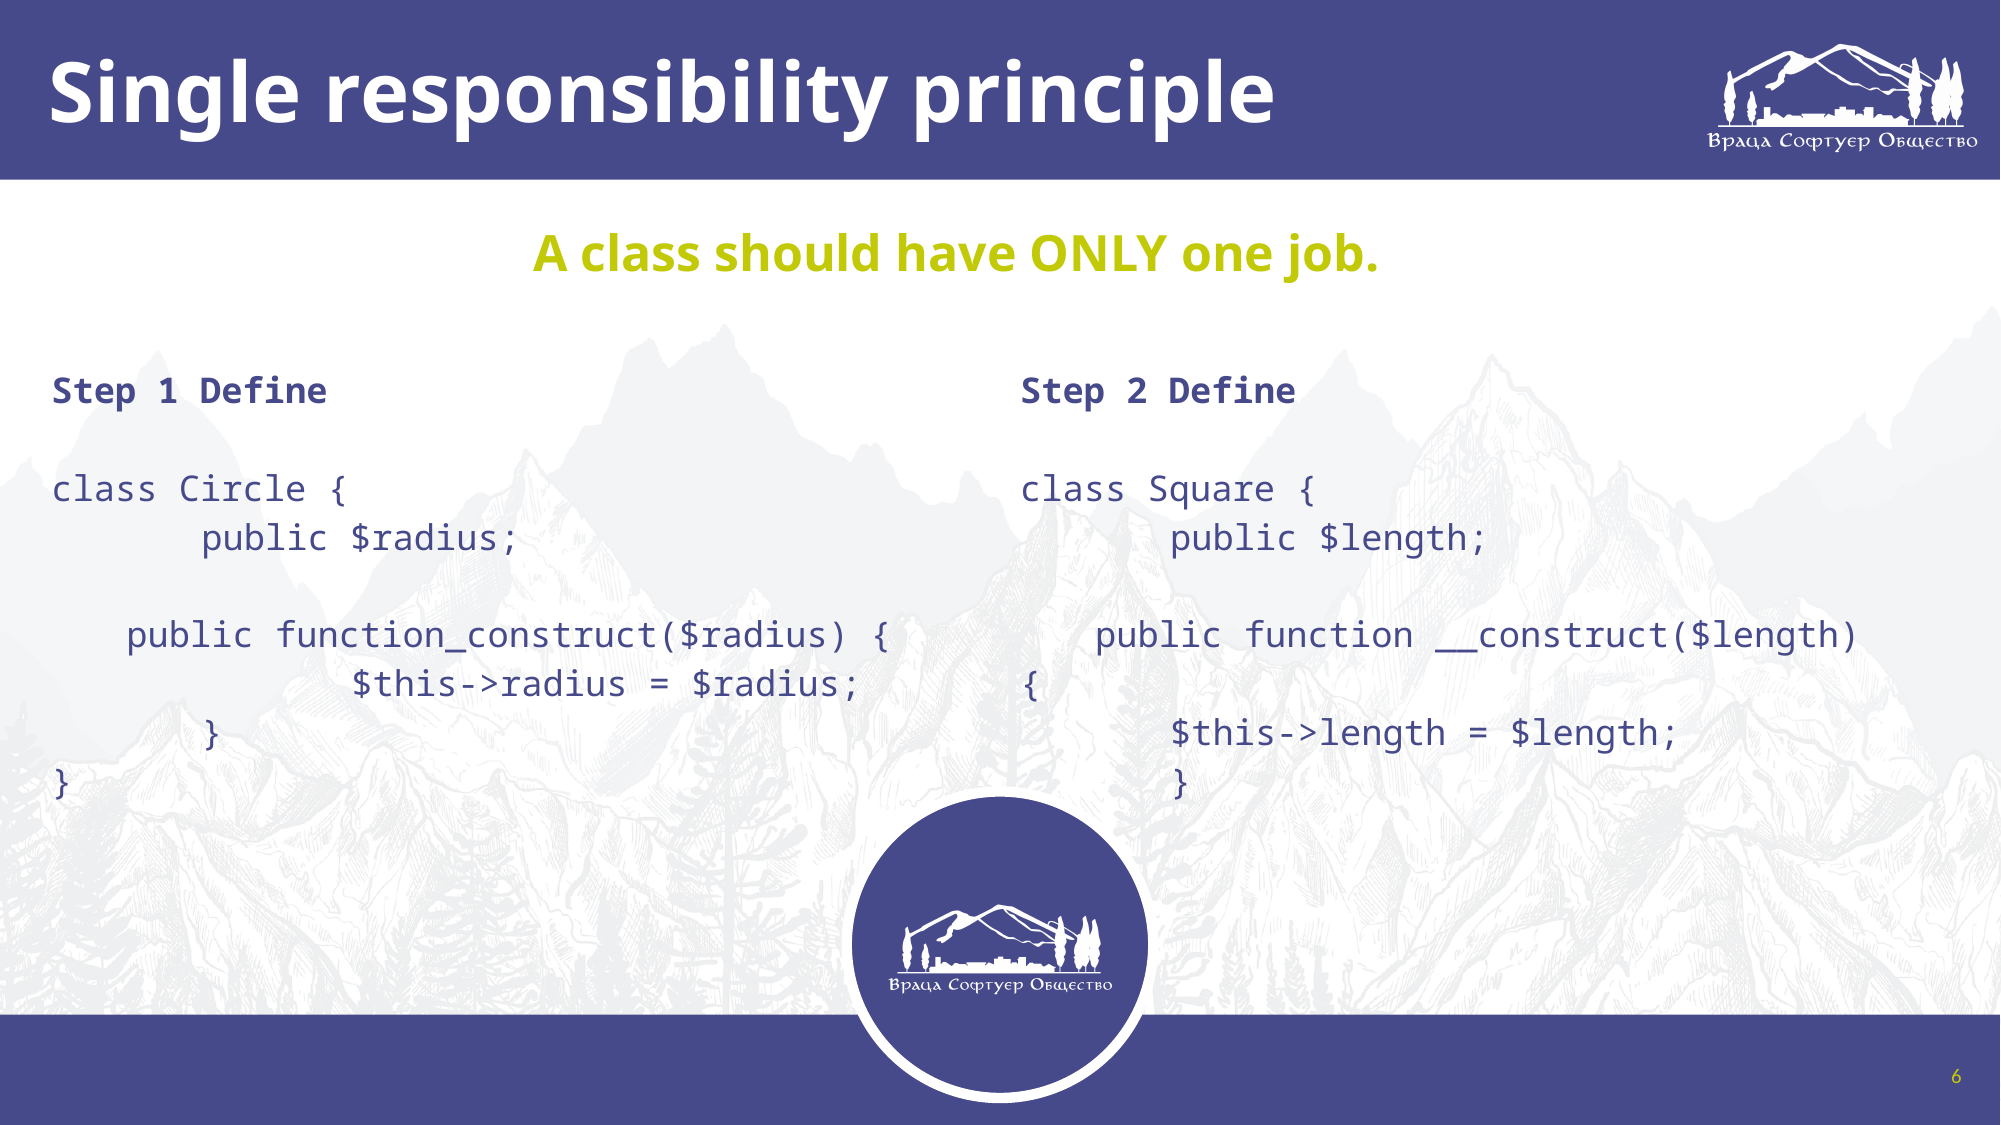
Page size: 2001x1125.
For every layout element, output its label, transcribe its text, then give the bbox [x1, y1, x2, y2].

list Step 1 Define class Circle { public $radius; public function_construct($radius) { $this->radius = $radius; } } [31, 341, 922, 988]
title Single responsibility principle [31, 16, 1591, 162]
list Step 2 Define class Square { public $length; public function __construct($length){ $this->length = $length; } } [999, 341, 1898, 1032]
picture [1703, 19, 1981, 165]
slide_number 6 [1897, 1049, 1968, 1101]
picture [885, 884, 999, 1005]
list A class should have ONLY one job. [31, 192, 1882, 311]
